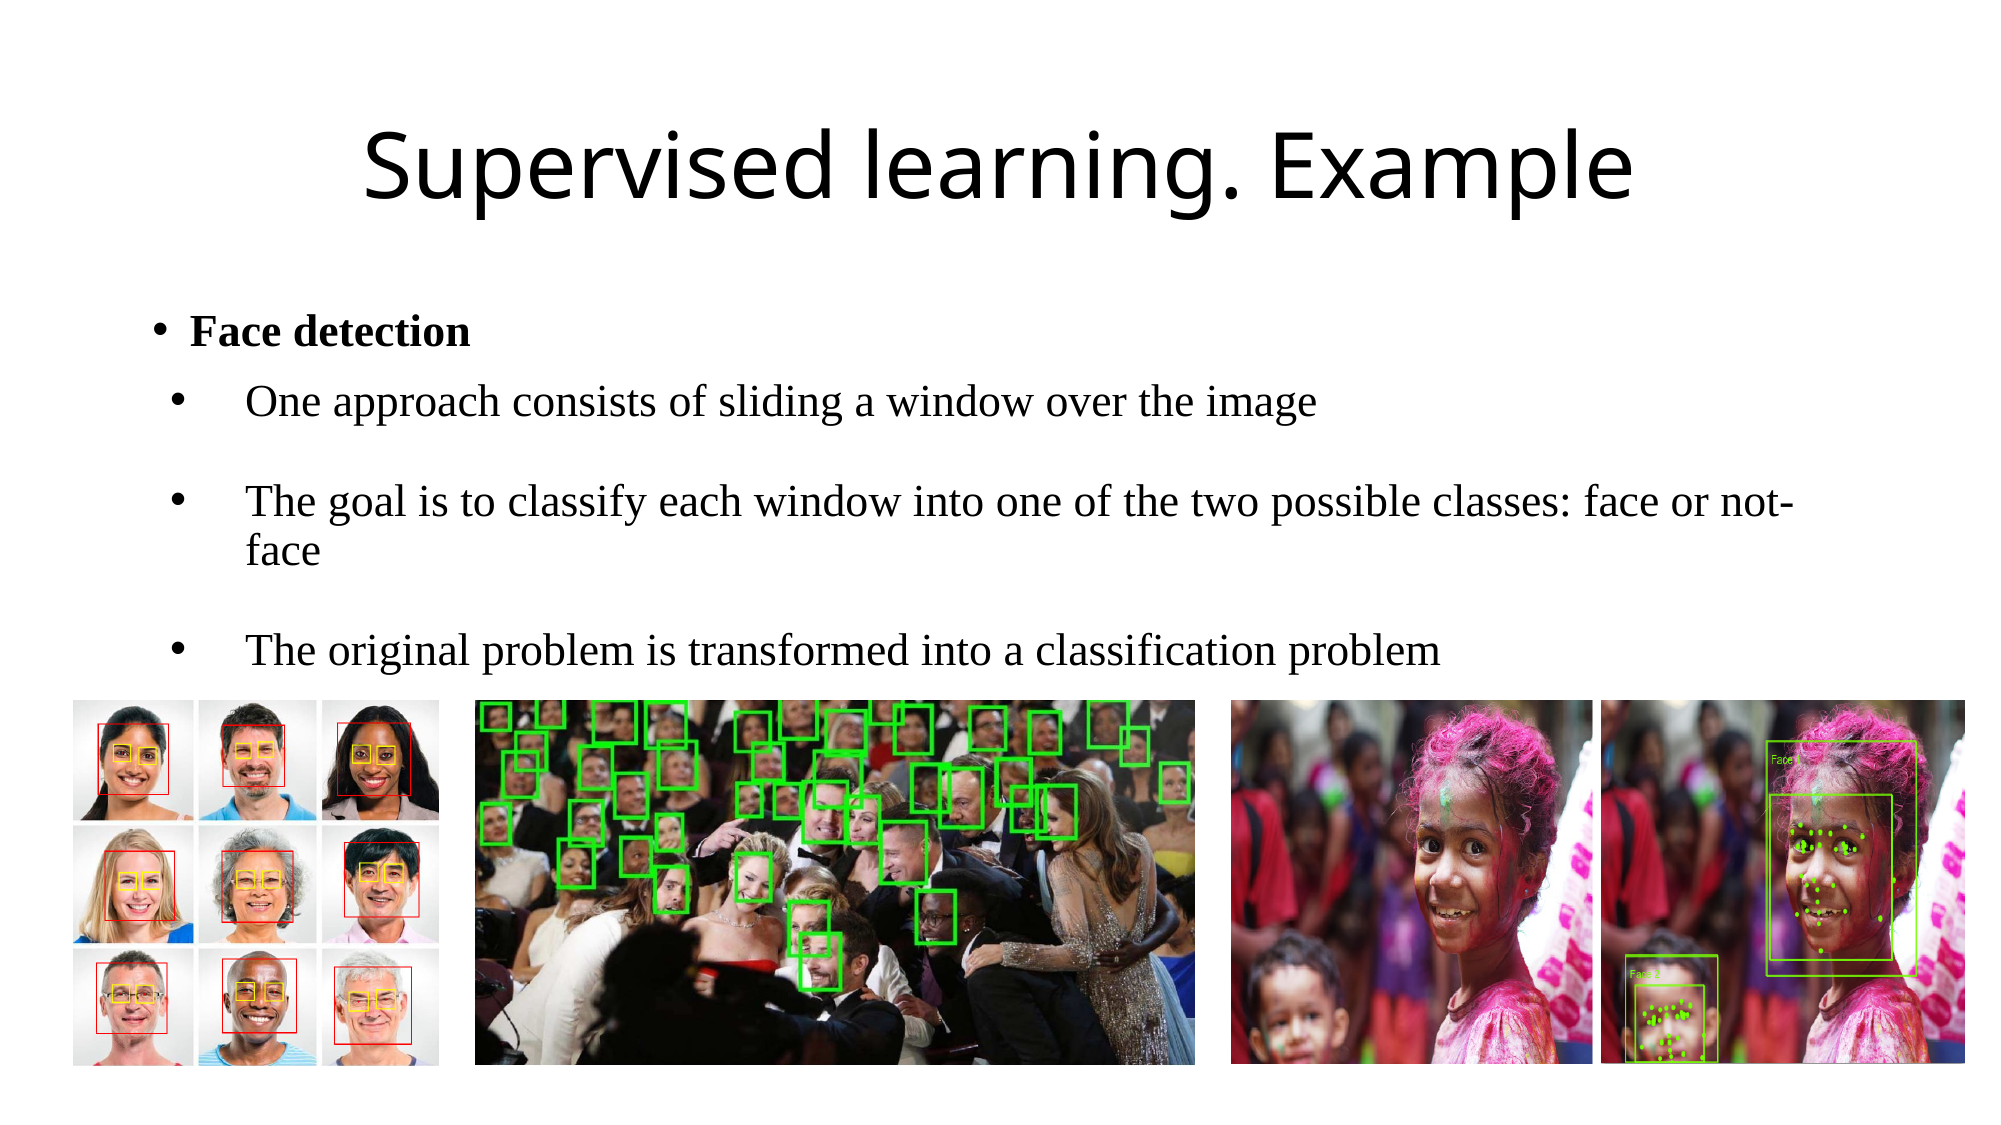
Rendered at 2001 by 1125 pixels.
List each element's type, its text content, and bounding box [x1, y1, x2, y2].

picture [73, 700, 439, 1066]
list Face detection One approach consists of sliding a window over the image The goal is to classify each window into one of the two possible classes: face or not-face The original problem is transformed into a classification problem [137, 299, 1863, 1014]
picture [475, 700, 1195, 1066]
title Supervised learning. Example [137, 59, 1863, 278]
picture [1231, 700, 1966, 1066]
